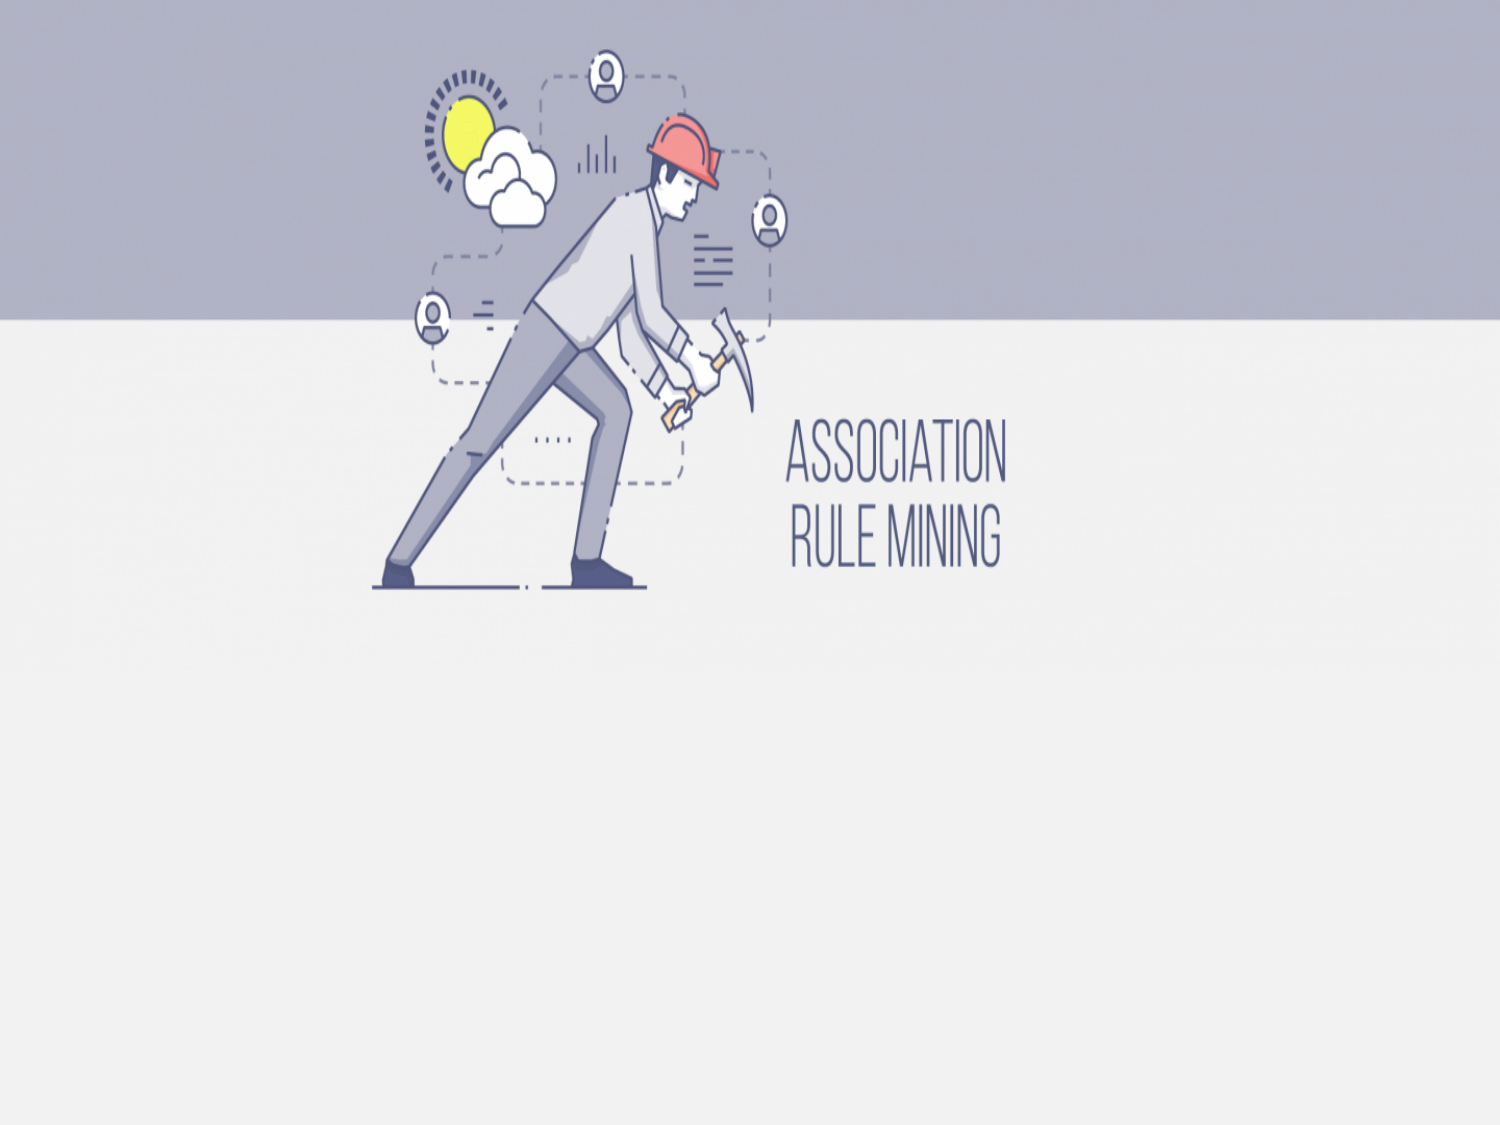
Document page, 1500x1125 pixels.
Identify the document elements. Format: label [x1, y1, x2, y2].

picture [0, 0, 1500, 674]
